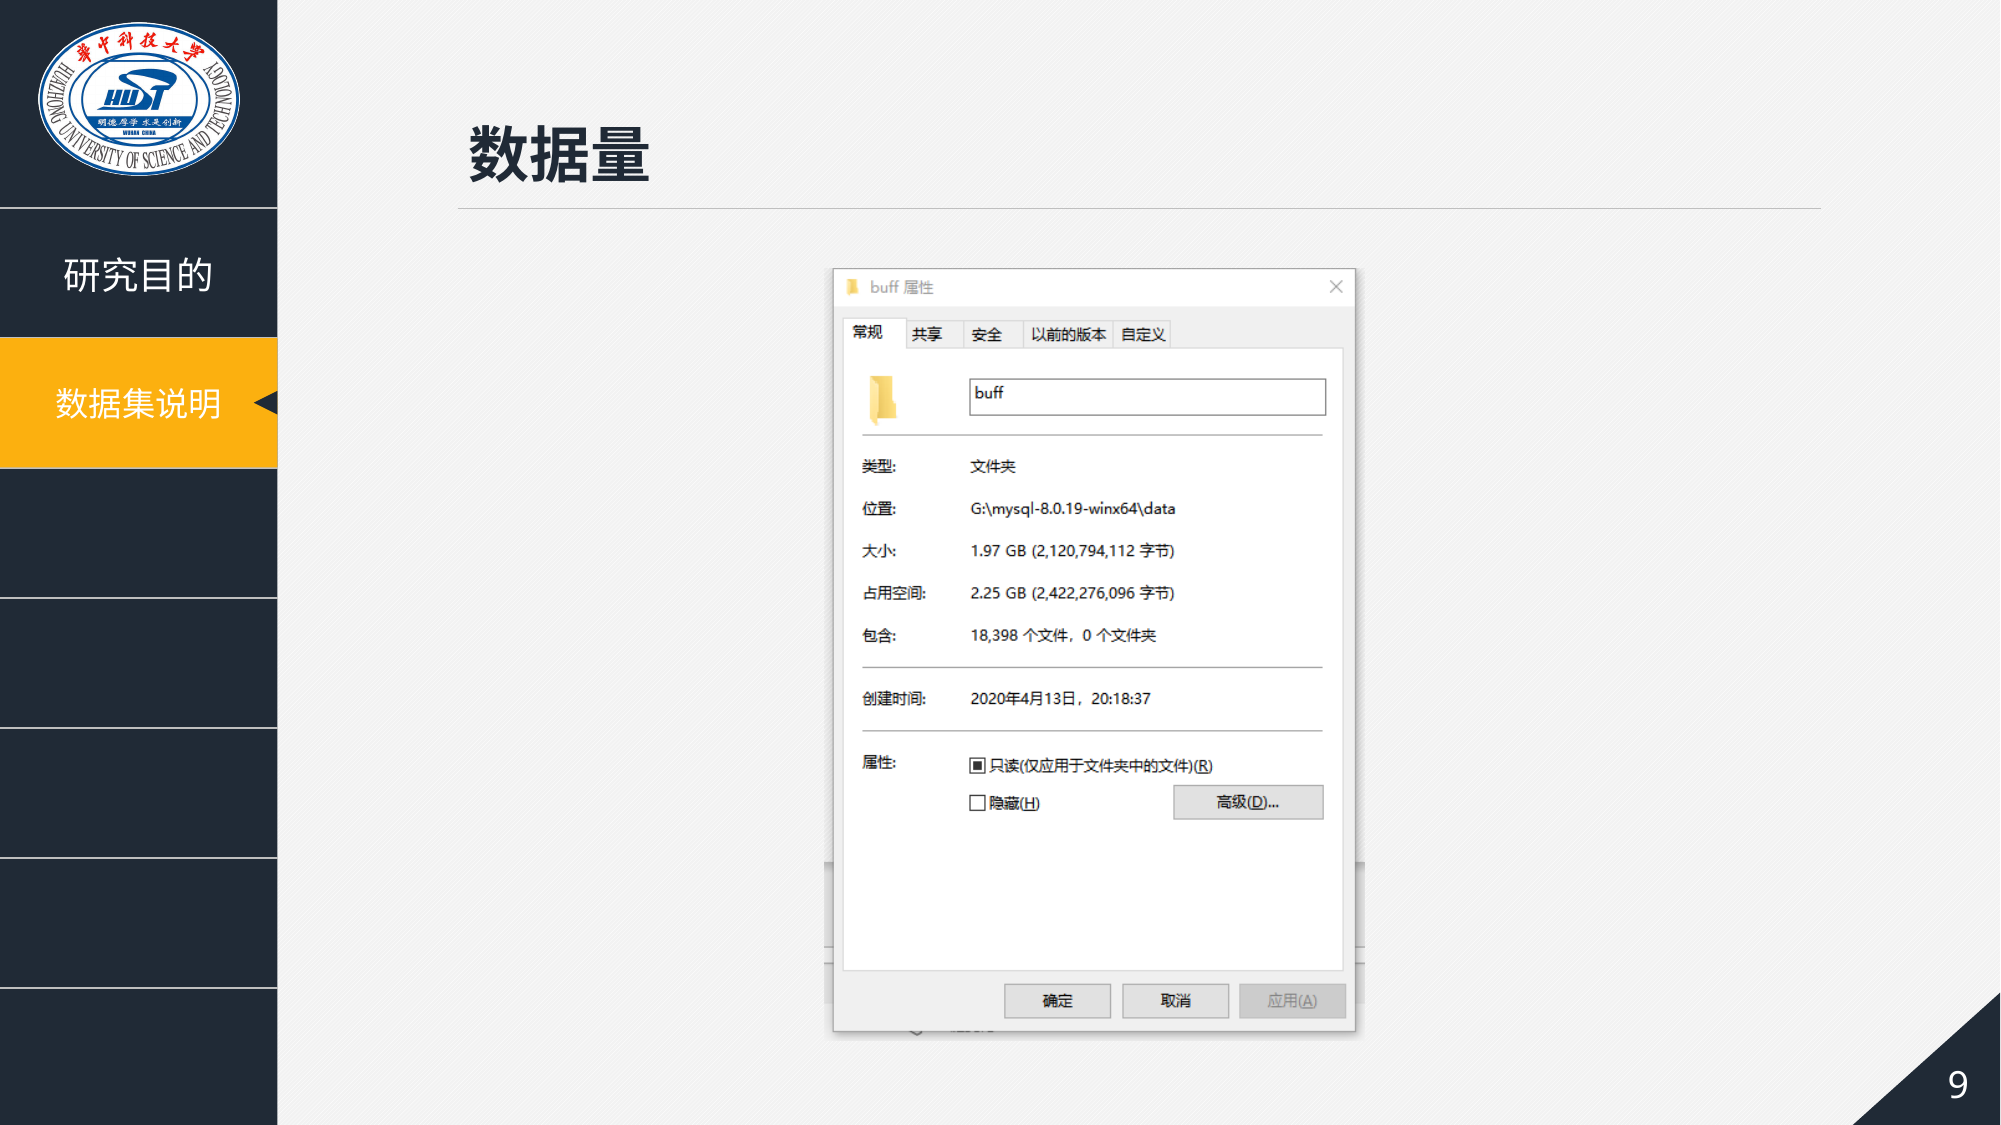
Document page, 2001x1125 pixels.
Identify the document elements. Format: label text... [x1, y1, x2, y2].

text_box 数据量 [453, 108, 667, 198]
picture [823, 268, 1365, 1041]
picture [38, 22, 240, 176]
